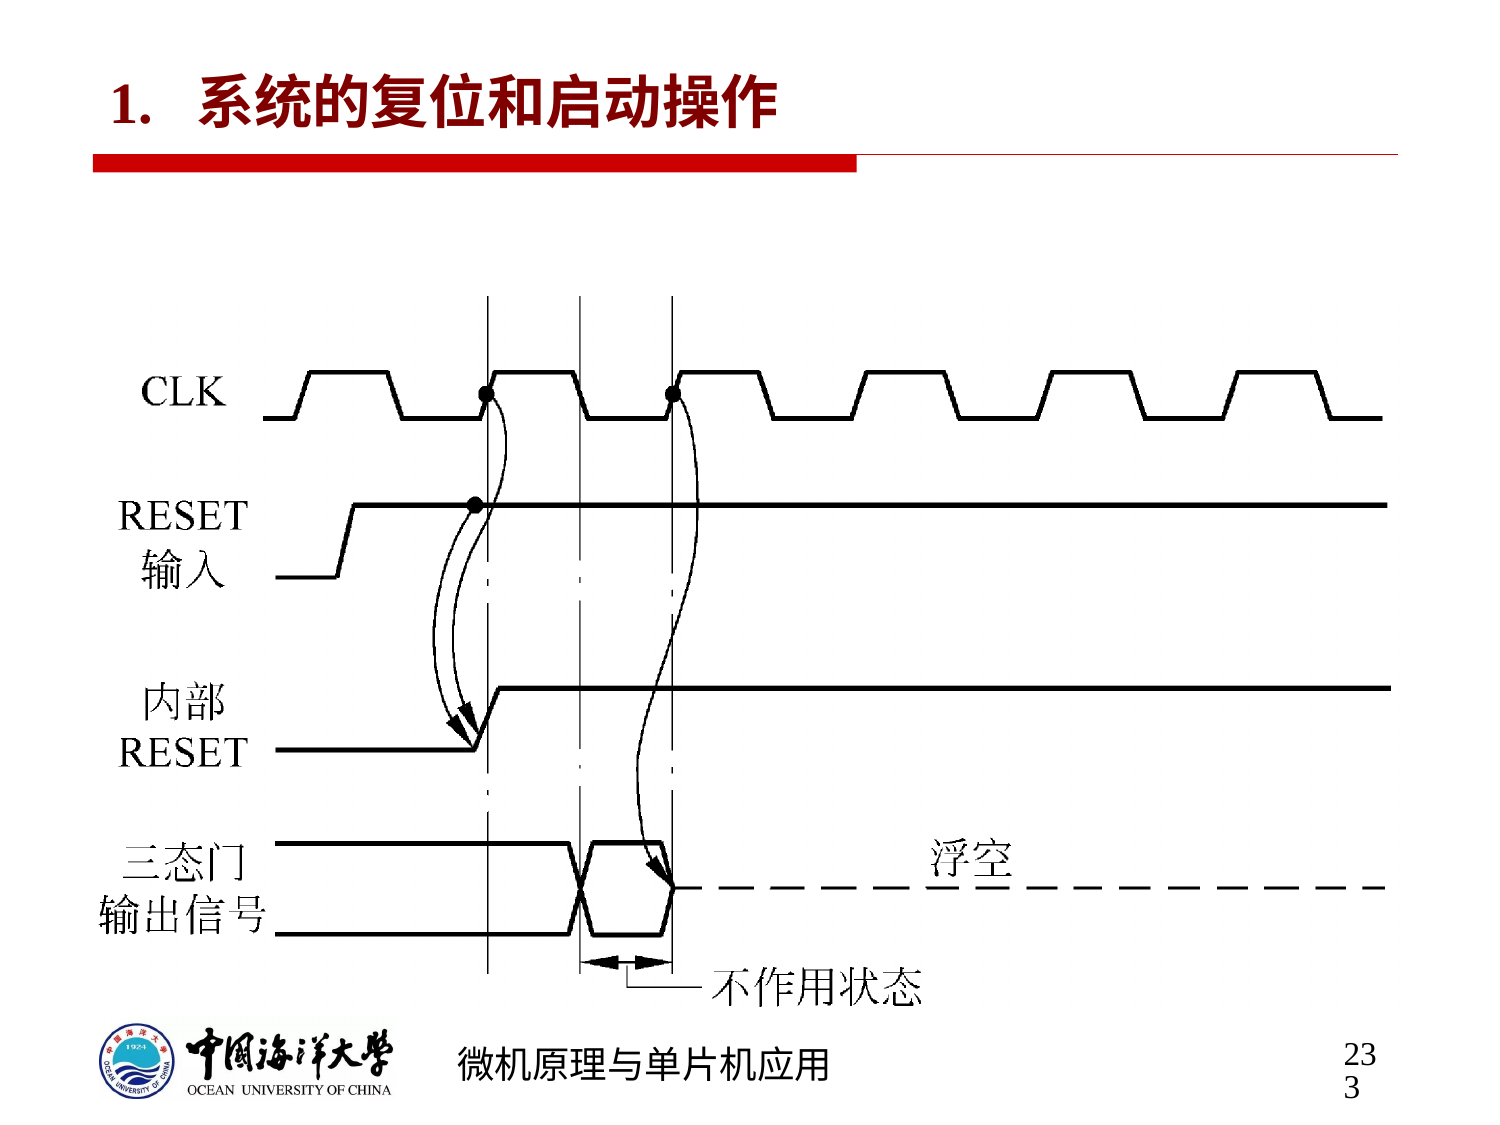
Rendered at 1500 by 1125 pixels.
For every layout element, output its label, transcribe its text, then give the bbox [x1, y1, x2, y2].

title 1. 系统的复位和启动操作 [94, 30, 1407, 143]
slide_number 233 [1328, 1024, 1407, 1103]
picture [99, 1017, 396, 1099]
picture [88, 290, 1400, 1013]
